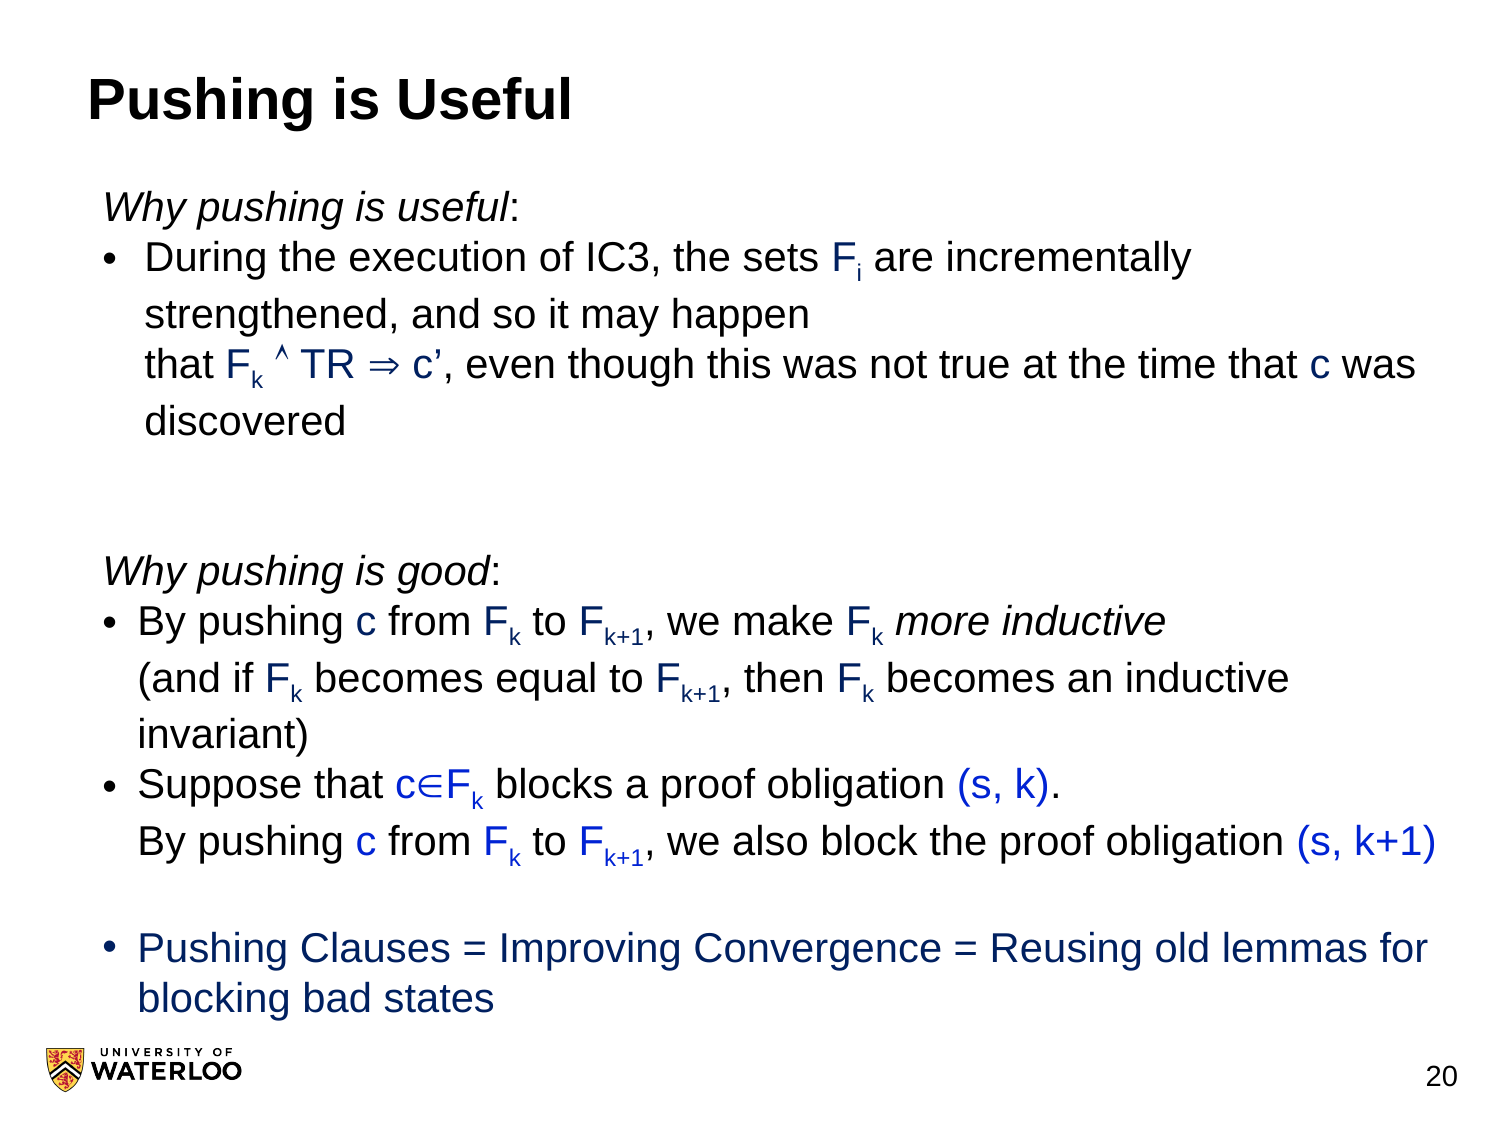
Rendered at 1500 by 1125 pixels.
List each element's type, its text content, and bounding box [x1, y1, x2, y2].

picture [8, 1016, 279, 1125]
text_box Why pushing is useful: During the execution of IC3, the sets Fi are incrementally strengthened, and so it may happen that Fk  TR  c’, even though this was not true at the time that c was discovered Why pushing is good: By pushing c from Fk to Fk+1, we make Fk more inductive (and if Fk becomes equal to Fk+1, then Fk becomes an inductive invariant) Suppose that cFk blocks a proof obligation (s, k). By pushing c from Fk to Fk+1, we also block the proof obligation (s, k+1) Pushing Clauses = Improving Convergence = Reusing old lemmas for blocking bad states [87, 172, 1469, 1029]
title Pushing is Useful [87, 69, 1426, 133]
